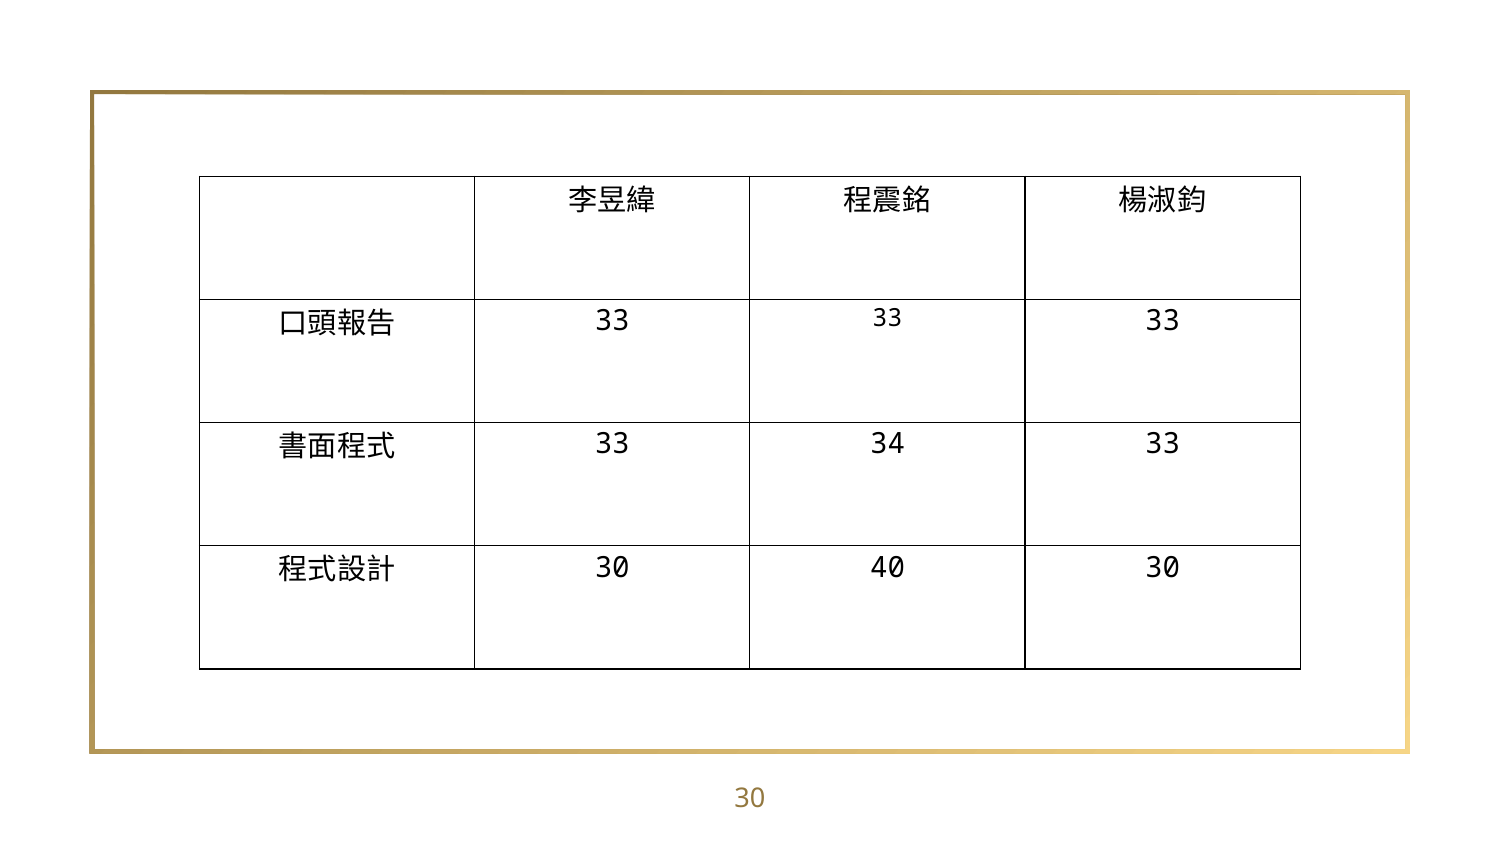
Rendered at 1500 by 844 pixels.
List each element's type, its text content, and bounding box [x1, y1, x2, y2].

table_header 楊淑鈞 [1026, 177, 1300, 299]
table_cell 30 [475, 546, 749, 668]
table_cell 33 [475, 300, 749, 422]
table_cell 33 [750, 300, 1024, 422]
table_cell 33 [1026, 423, 1300, 545]
slide_number 30 [705, 753, 795, 844]
table_cell 33 [475, 423, 749, 545]
table_header 李昱緯 [475, 177, 749, 299]
table_cell 33 [1026, 300, 1300, 422]
table_cell 40 [750, 546, 1024, 668]
table_cell 30 [1026, 546, 1300, 668]
table_cell 口頭報告 [200, 300, 474, 422]
table_cell 程式設計 [200, 546, 474, 668]
table_header [200, 177, 474, 299]
table_cell 34 [750, 423, 1024, 545]
table_header 程震銘 [750, 177, 1024, 299]
table_cell 書面程式 [200, 423, 474, 545]
